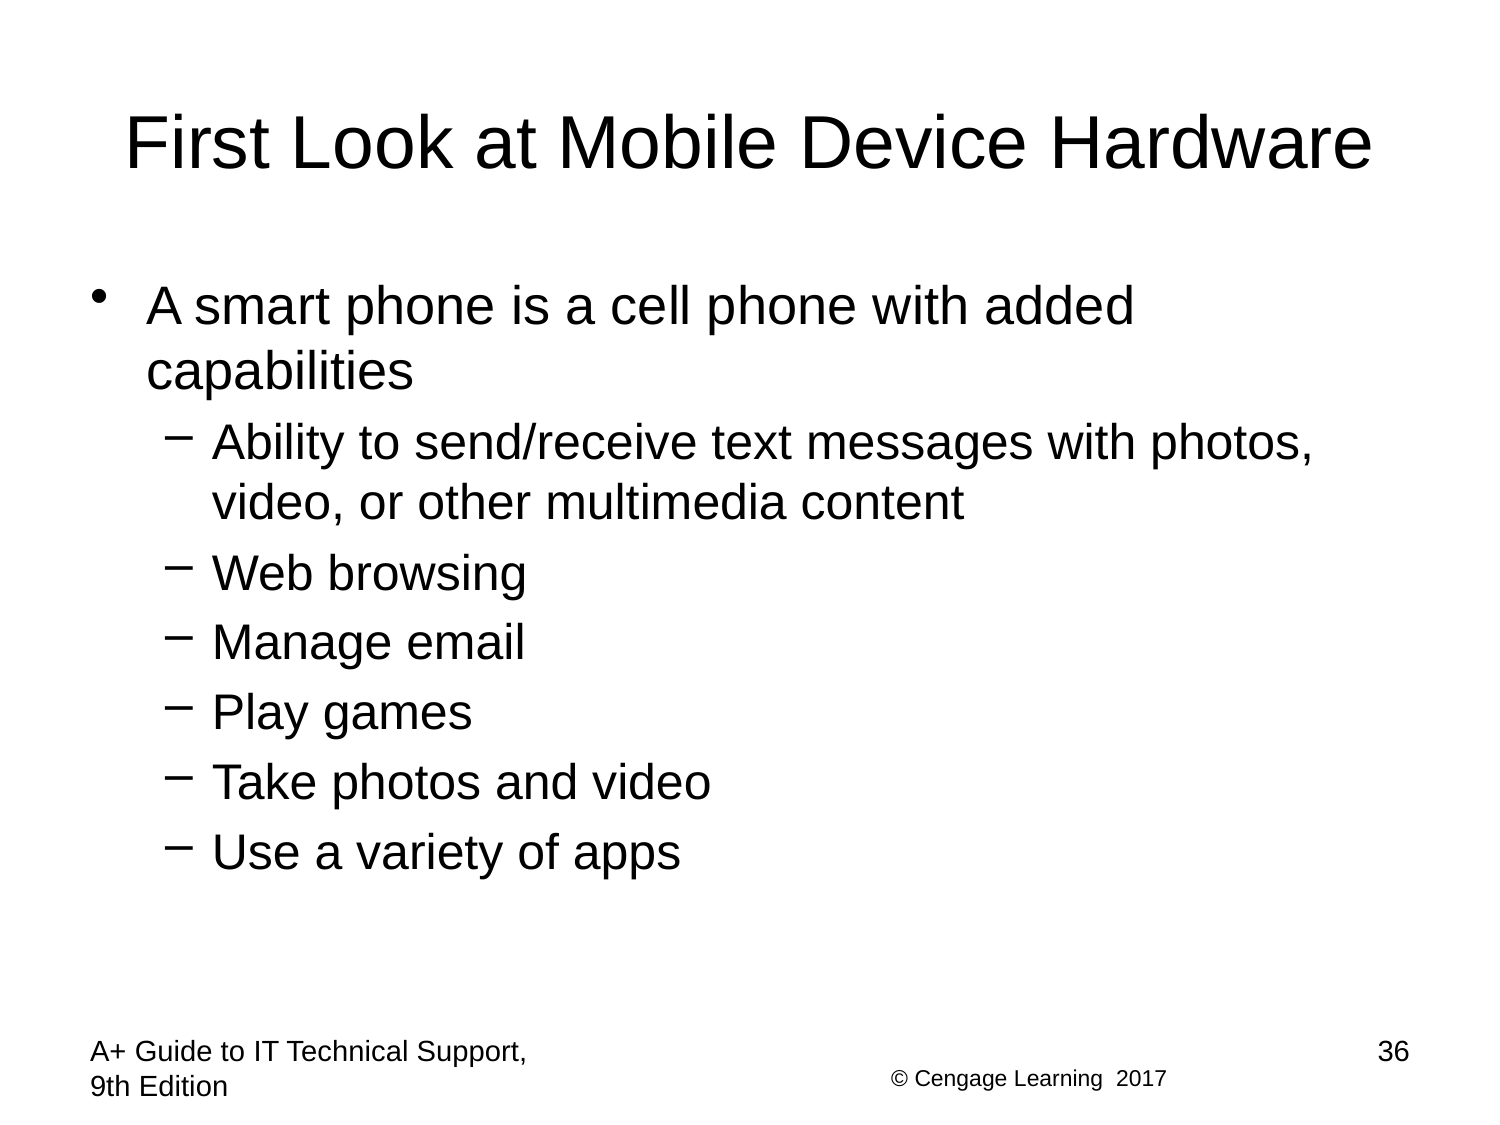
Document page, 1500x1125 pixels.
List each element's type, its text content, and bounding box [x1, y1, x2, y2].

list A smart phone is a cell phone with added capabilities Ability to send/receive text messages with photos, video, or other multimedia content Web browsing Manage email Play games Take photos and video Use a variety of apps [75, 262, 1425, 1005]
slide_number 36 [1312, 1024, 1426, 1103]
title First Look at Mobile Device Hardware [75, 45, 1425, 233]
footer A+ Guide to IT Technical Support, 9th Edition [74, 1024, 588, 1103]
